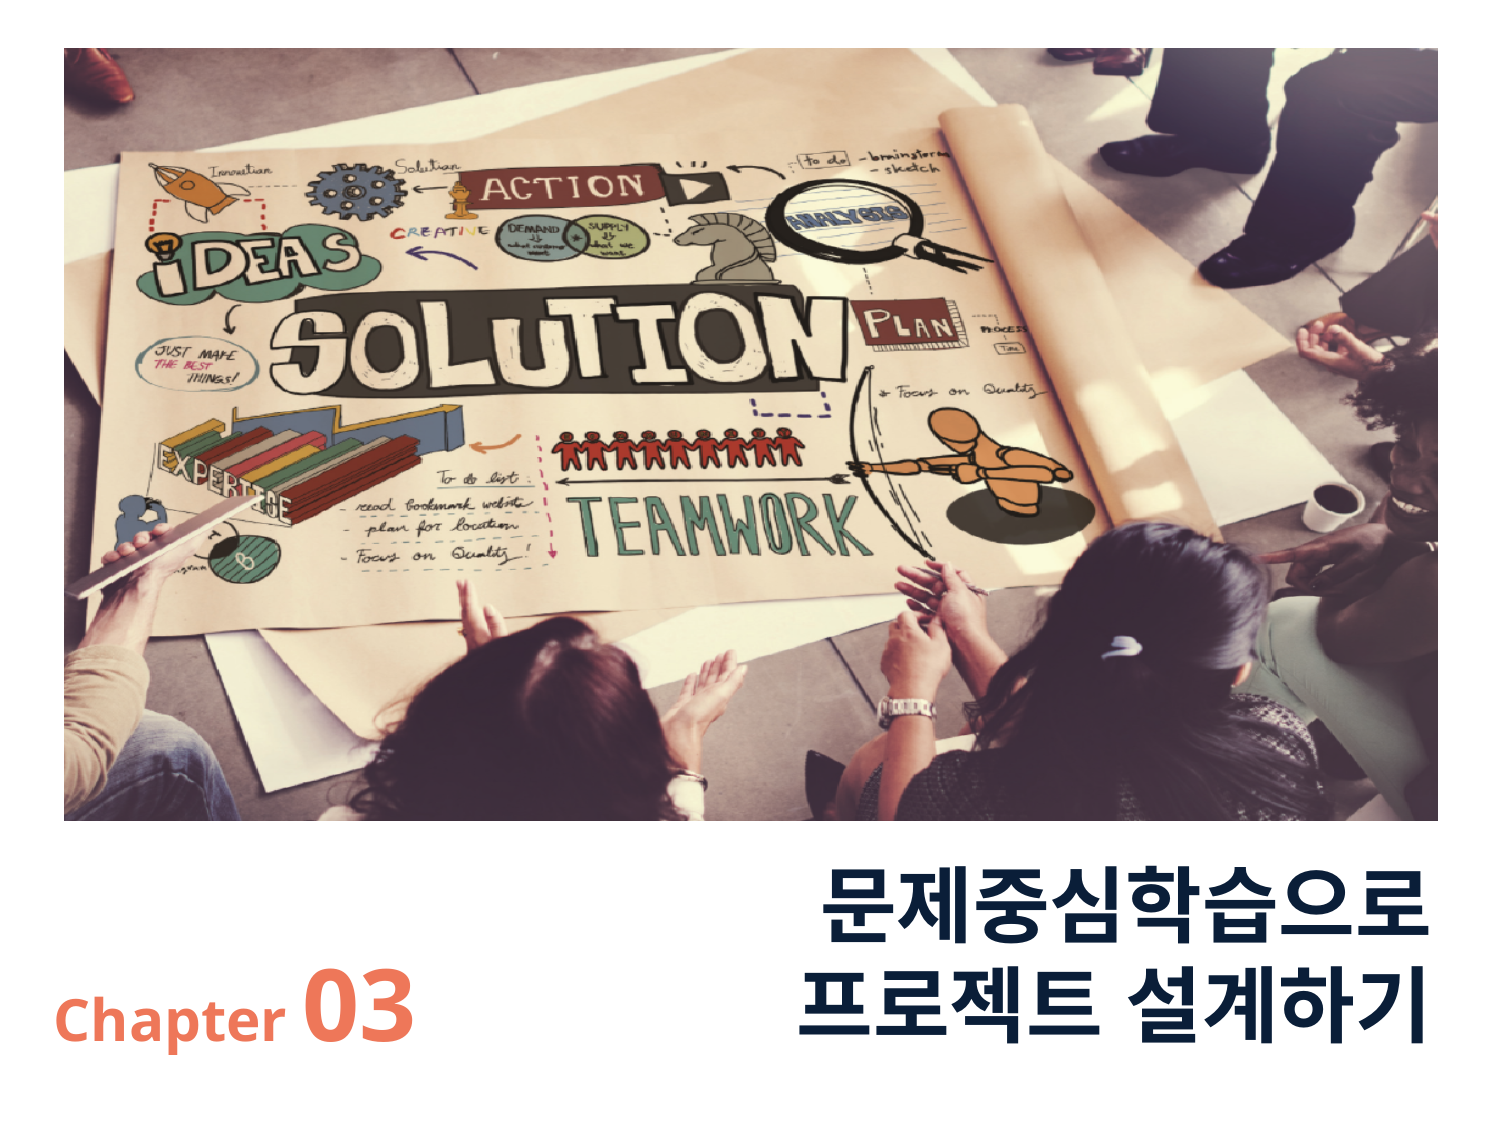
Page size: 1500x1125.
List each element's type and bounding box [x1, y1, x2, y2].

picture [60, 48, 1438, 821]
